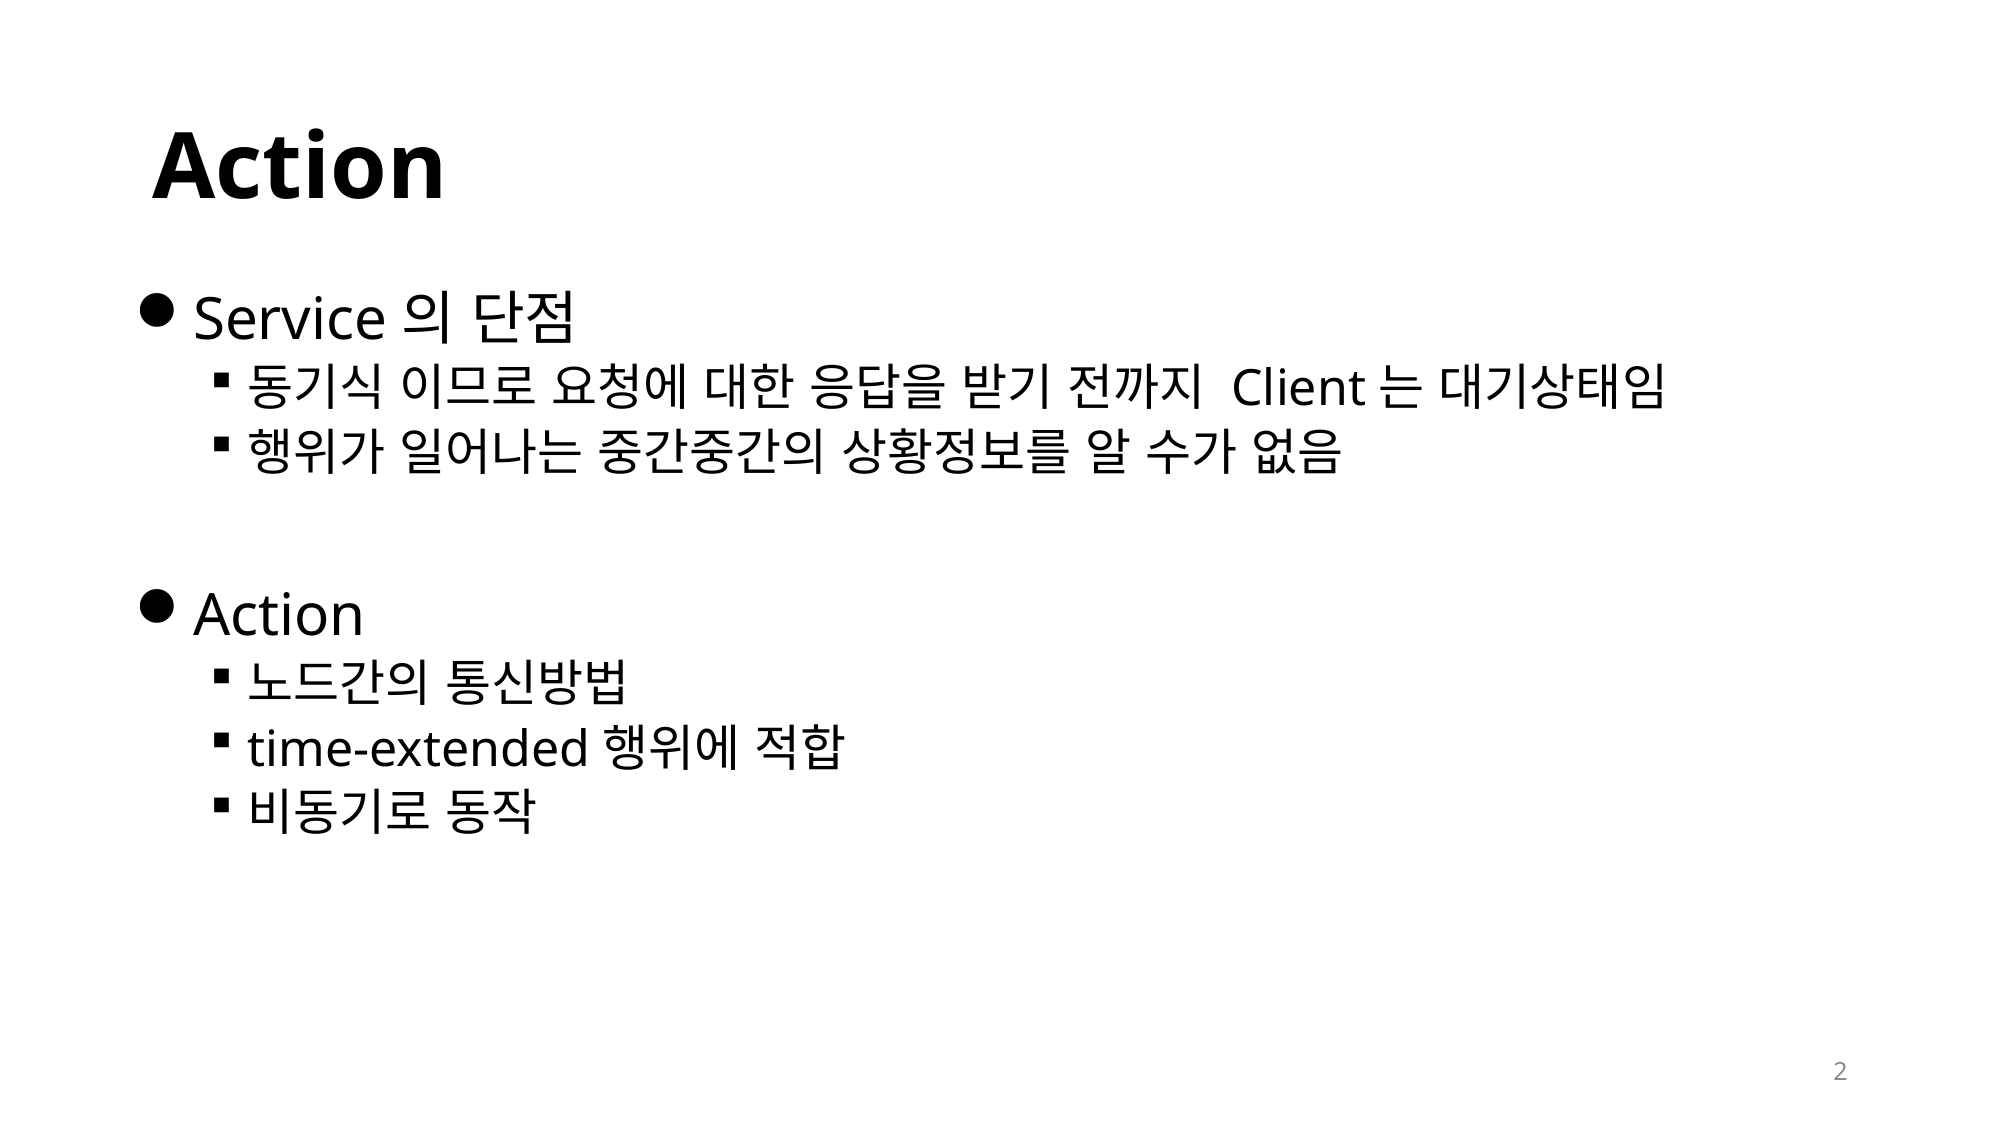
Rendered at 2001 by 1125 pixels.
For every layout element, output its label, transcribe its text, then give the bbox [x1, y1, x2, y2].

title Action [137, 59, 1863, 278]
list Service의 단점 동기식 이므로 요청에 대한 응답을 받기 전까지 Client는 대기상태임 행위가 일어나는 중간중간의 상황정보를 알 수가 없음 Action 노드간의 통신방법 time-extended행위에 적합 비동기로 동작 [120, 281, 1845, 996]
slide_number 2 [1412, 1042, 1863, 1103]
